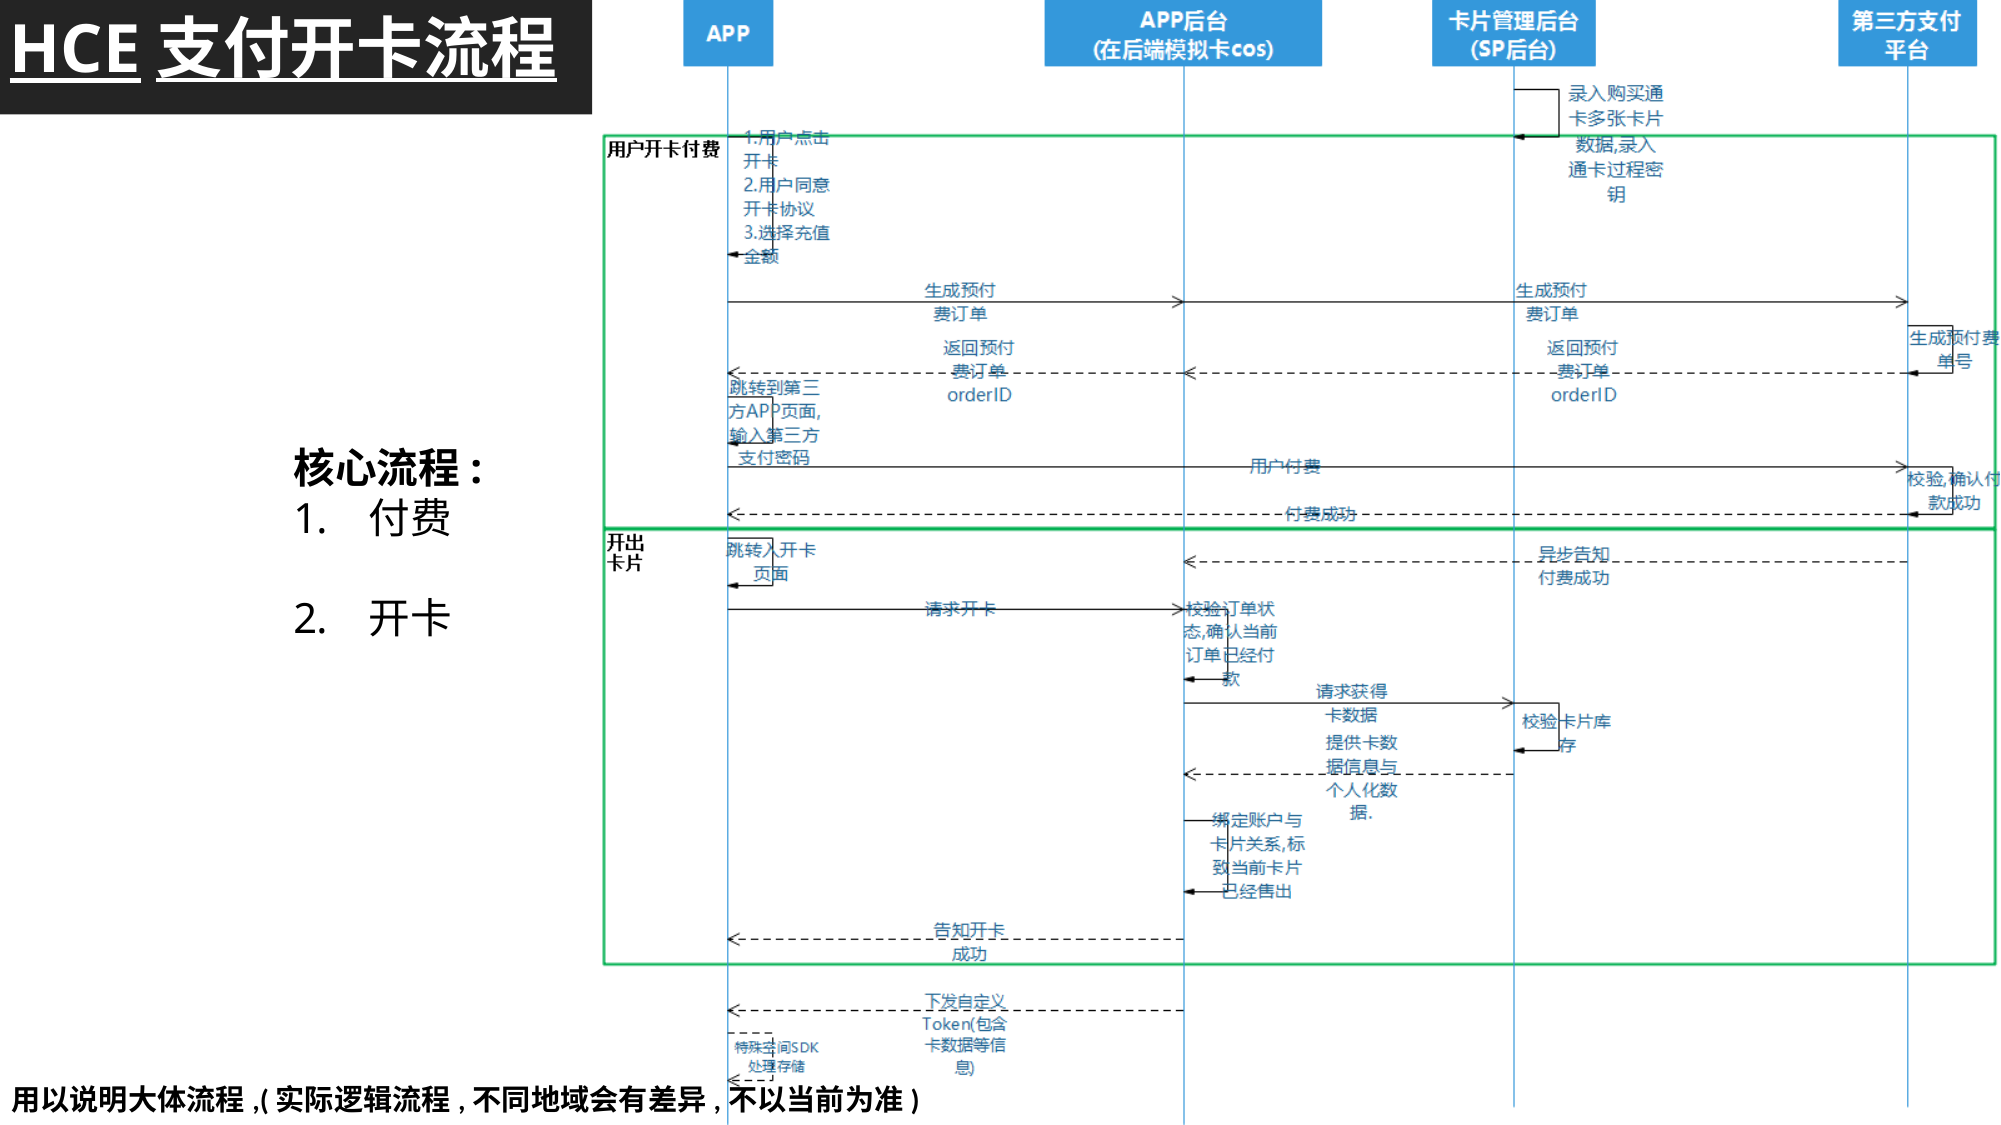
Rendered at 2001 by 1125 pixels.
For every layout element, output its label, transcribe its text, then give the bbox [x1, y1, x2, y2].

text_box 用以说明大体流程,(实际逻辑流程,不同地域会有差异,不以当前为准) [0, 1073, 601, 1124]
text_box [0, 0, 593, 115]
picture [601, 0, 2000, 1125]
text_box 核心流程: 付费 开卡 [278, 434, 601, 650]
